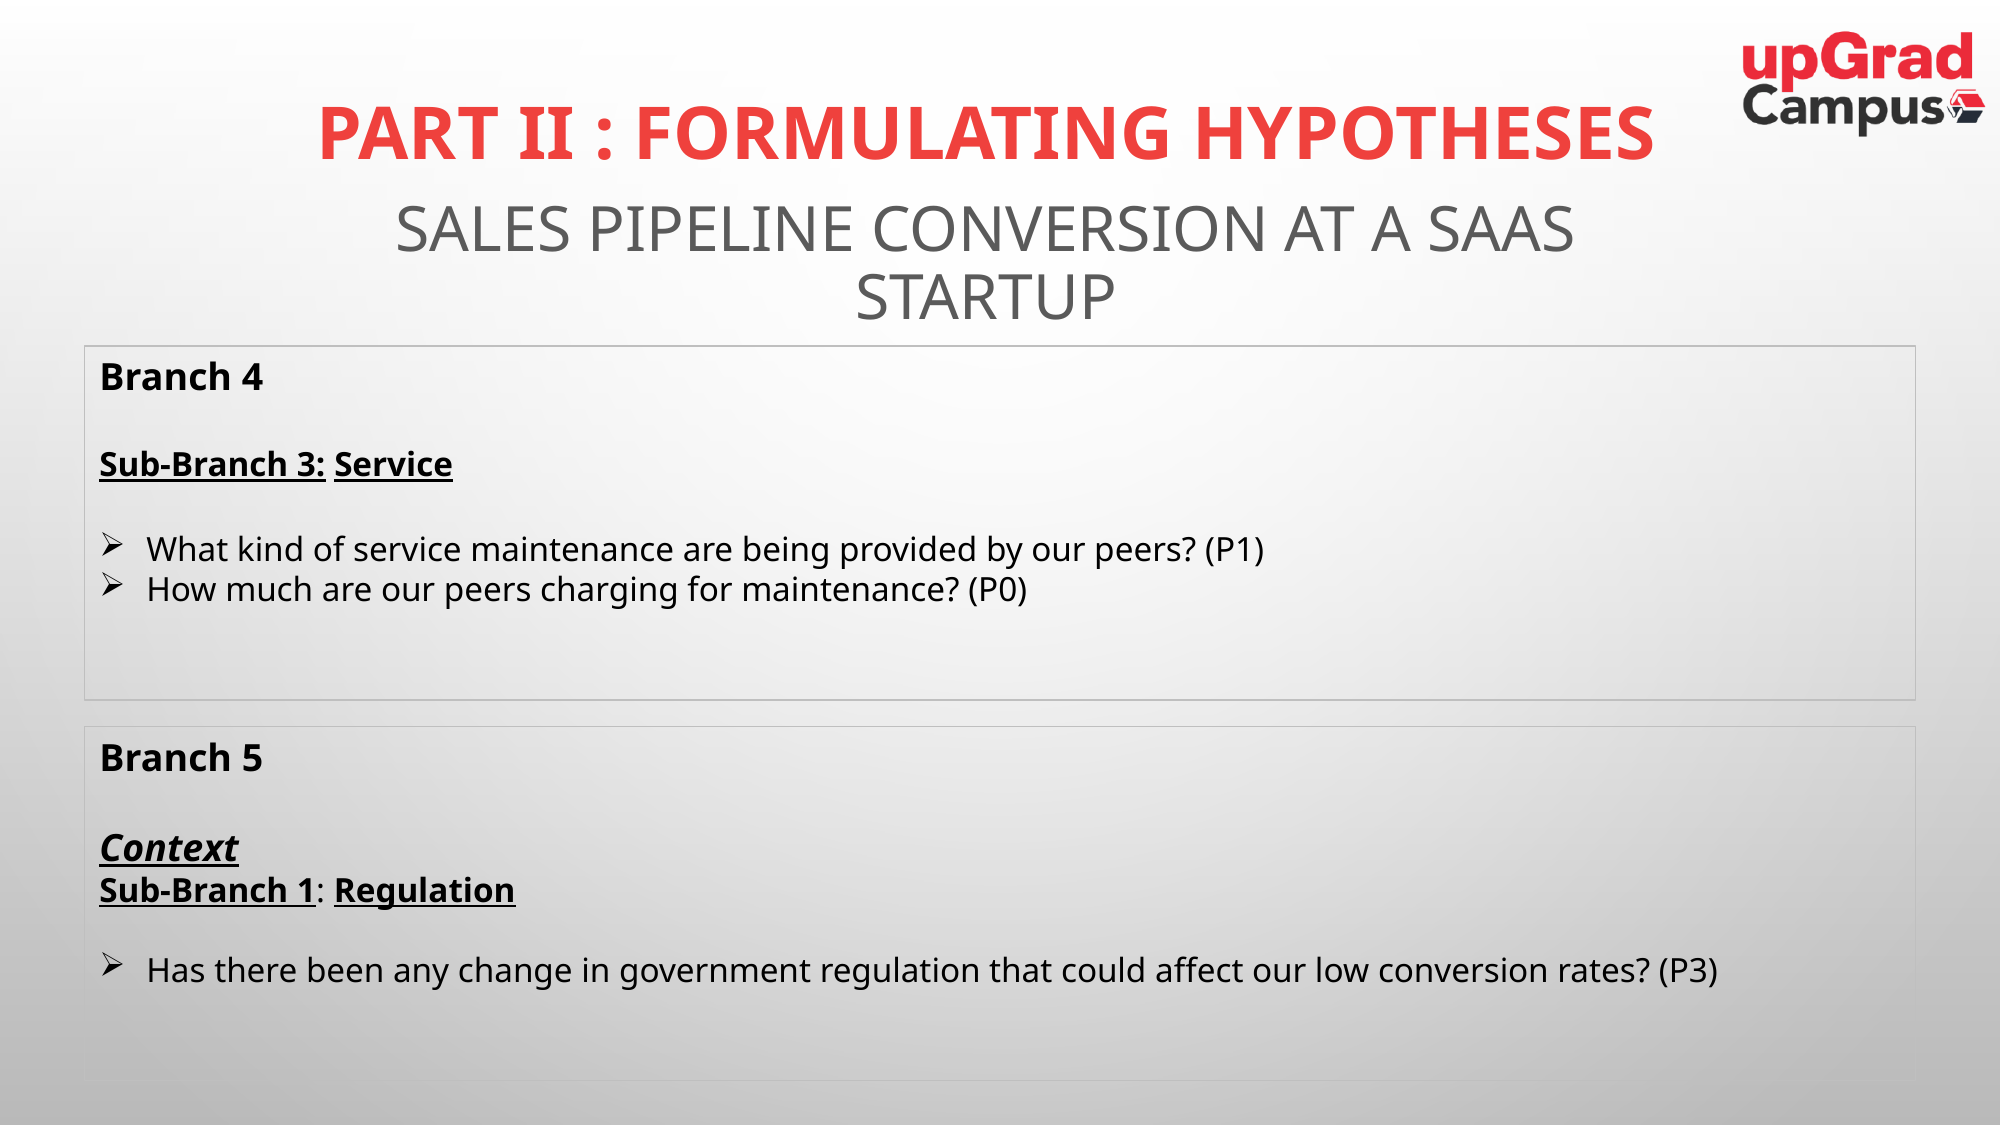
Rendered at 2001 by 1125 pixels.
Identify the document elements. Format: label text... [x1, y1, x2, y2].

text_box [84, 345, 1916, 1081]
title PART II : Formulating Hypotheses Sales Pipeline Conversion at a SaaS Startup [255, 109, 1718, 320]
picture [0, 0, 2000, 1125]
